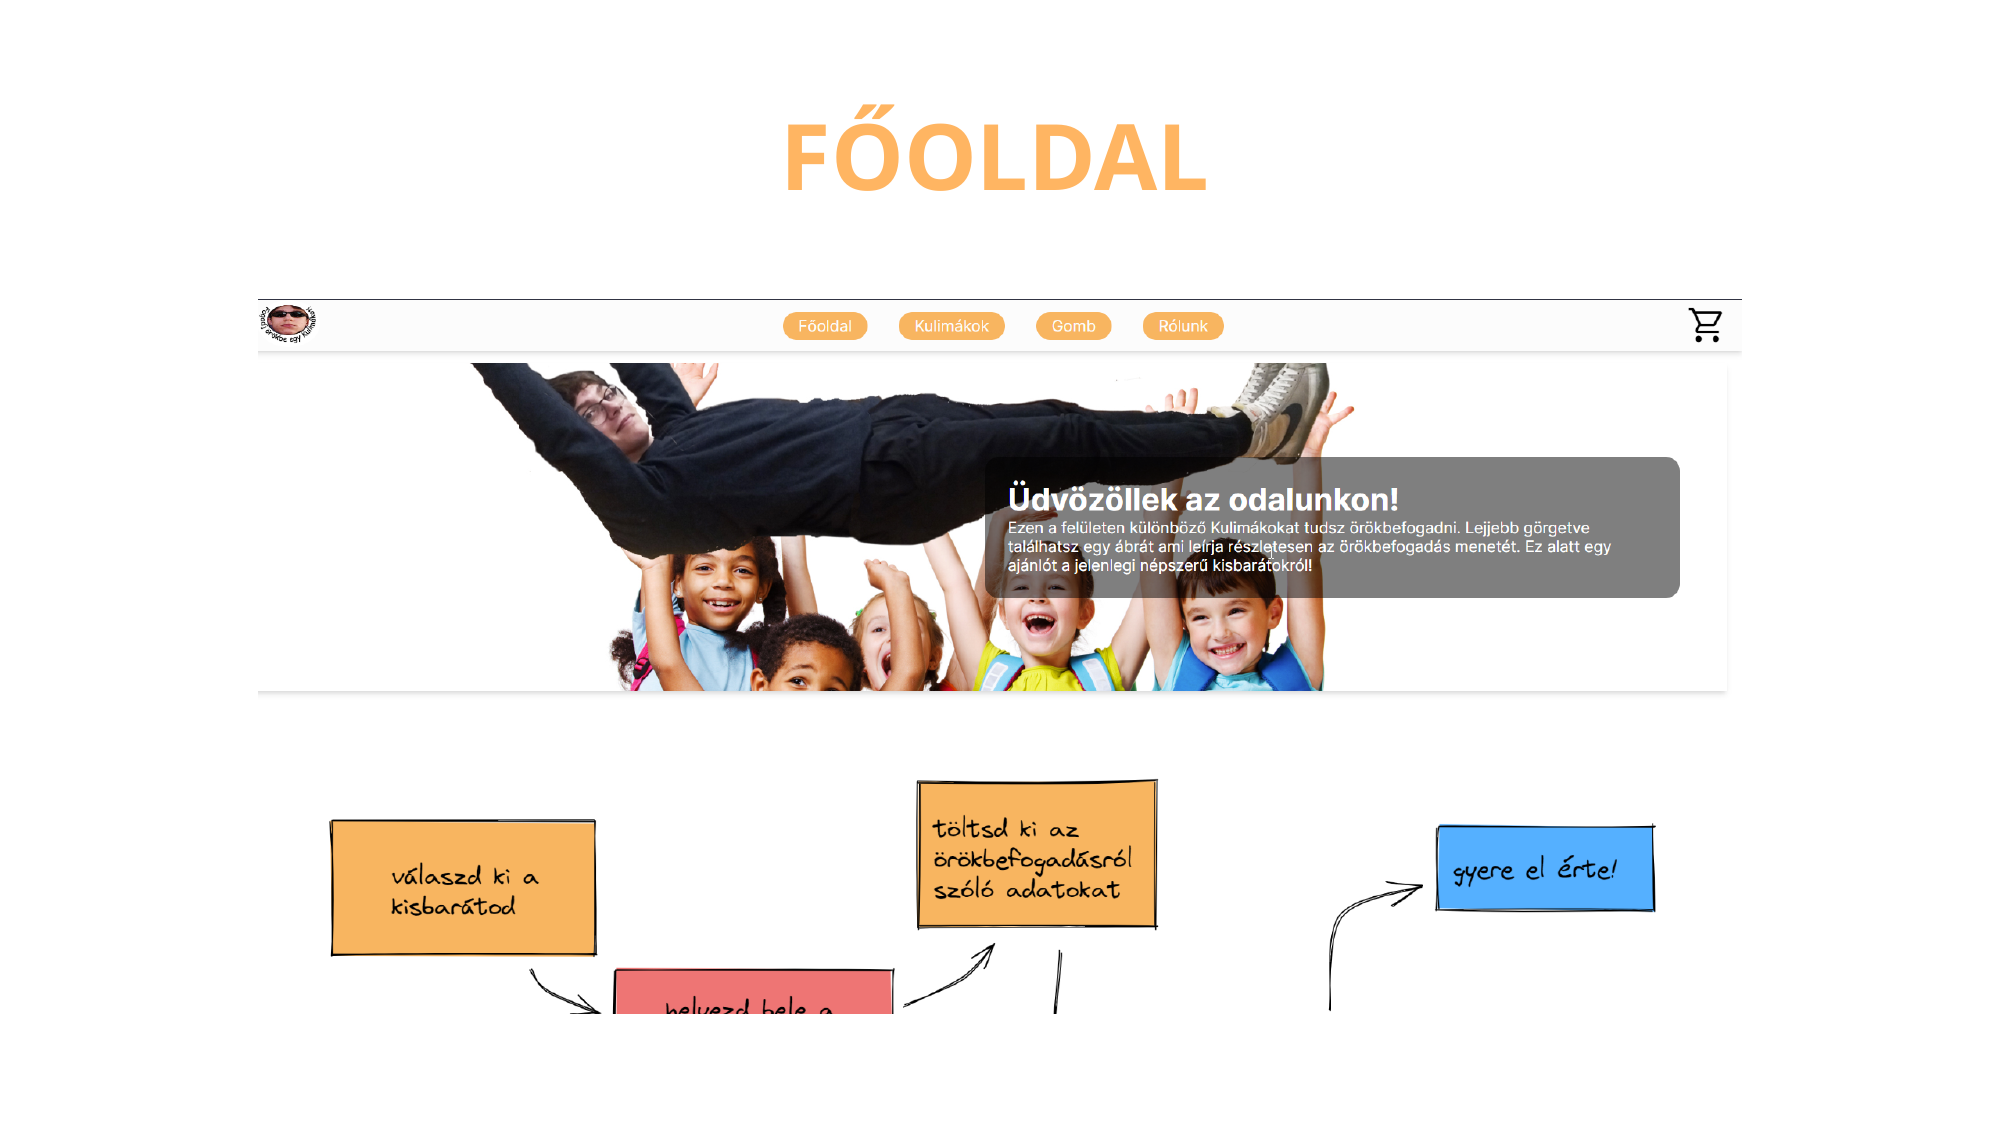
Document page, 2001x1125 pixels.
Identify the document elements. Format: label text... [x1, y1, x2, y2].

title Főoldal [132, 97, 1858, 225]
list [258, 299, 1742, 1014]
